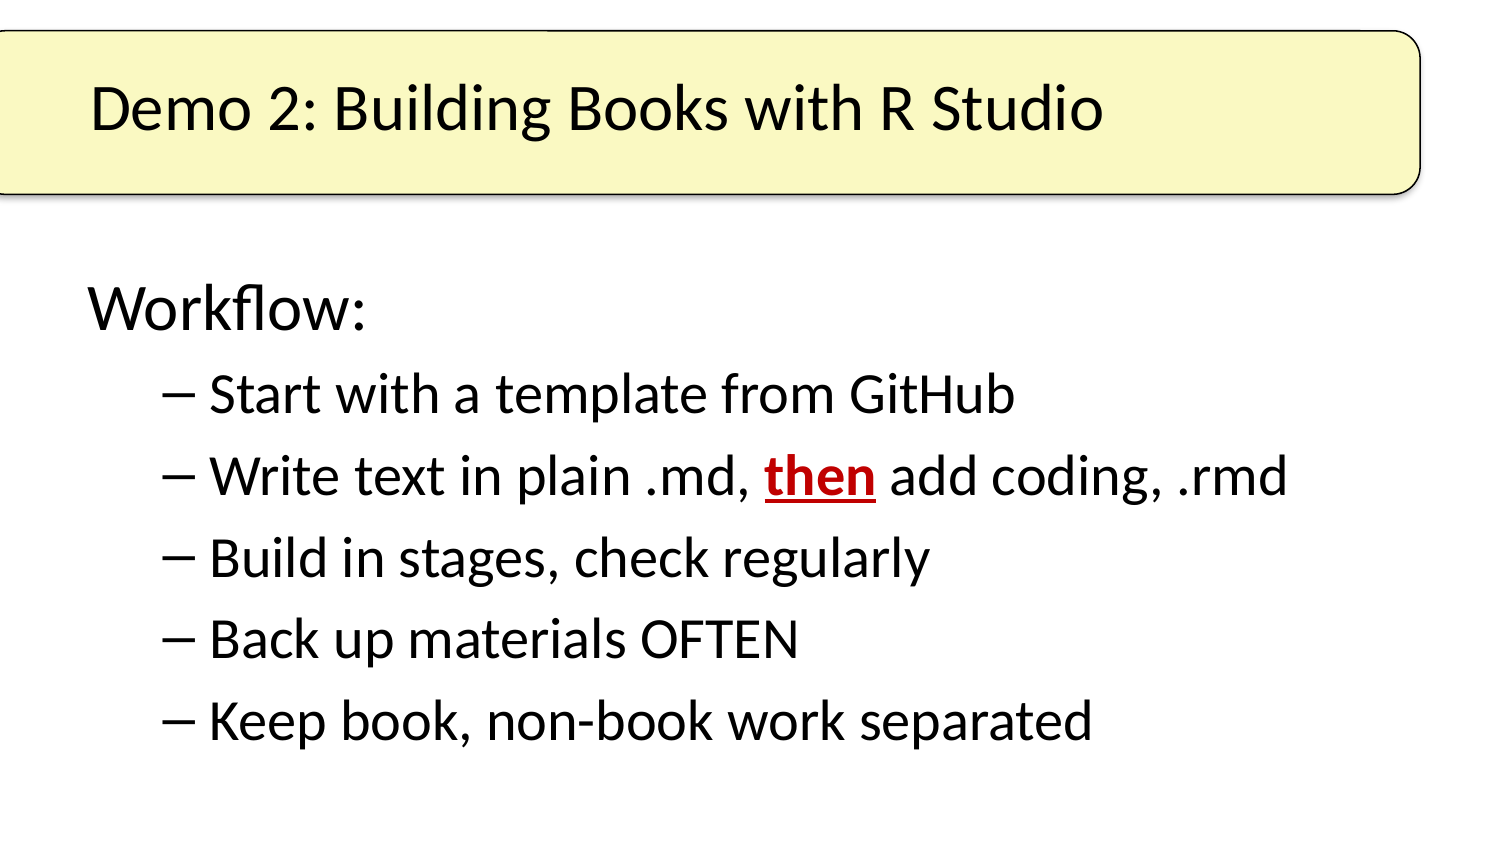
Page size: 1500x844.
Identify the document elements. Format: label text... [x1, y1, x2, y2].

title Demo 2: Building Books with R Studio [75, 33, 1421, 174]
list Workflow: Start with a template from GitHub Write text in plain .md, then add coding, .rmd Build in stages, check regularly Back up materials OFTEN Keep book, non-book work separated [72, 256, 1423, 784]
